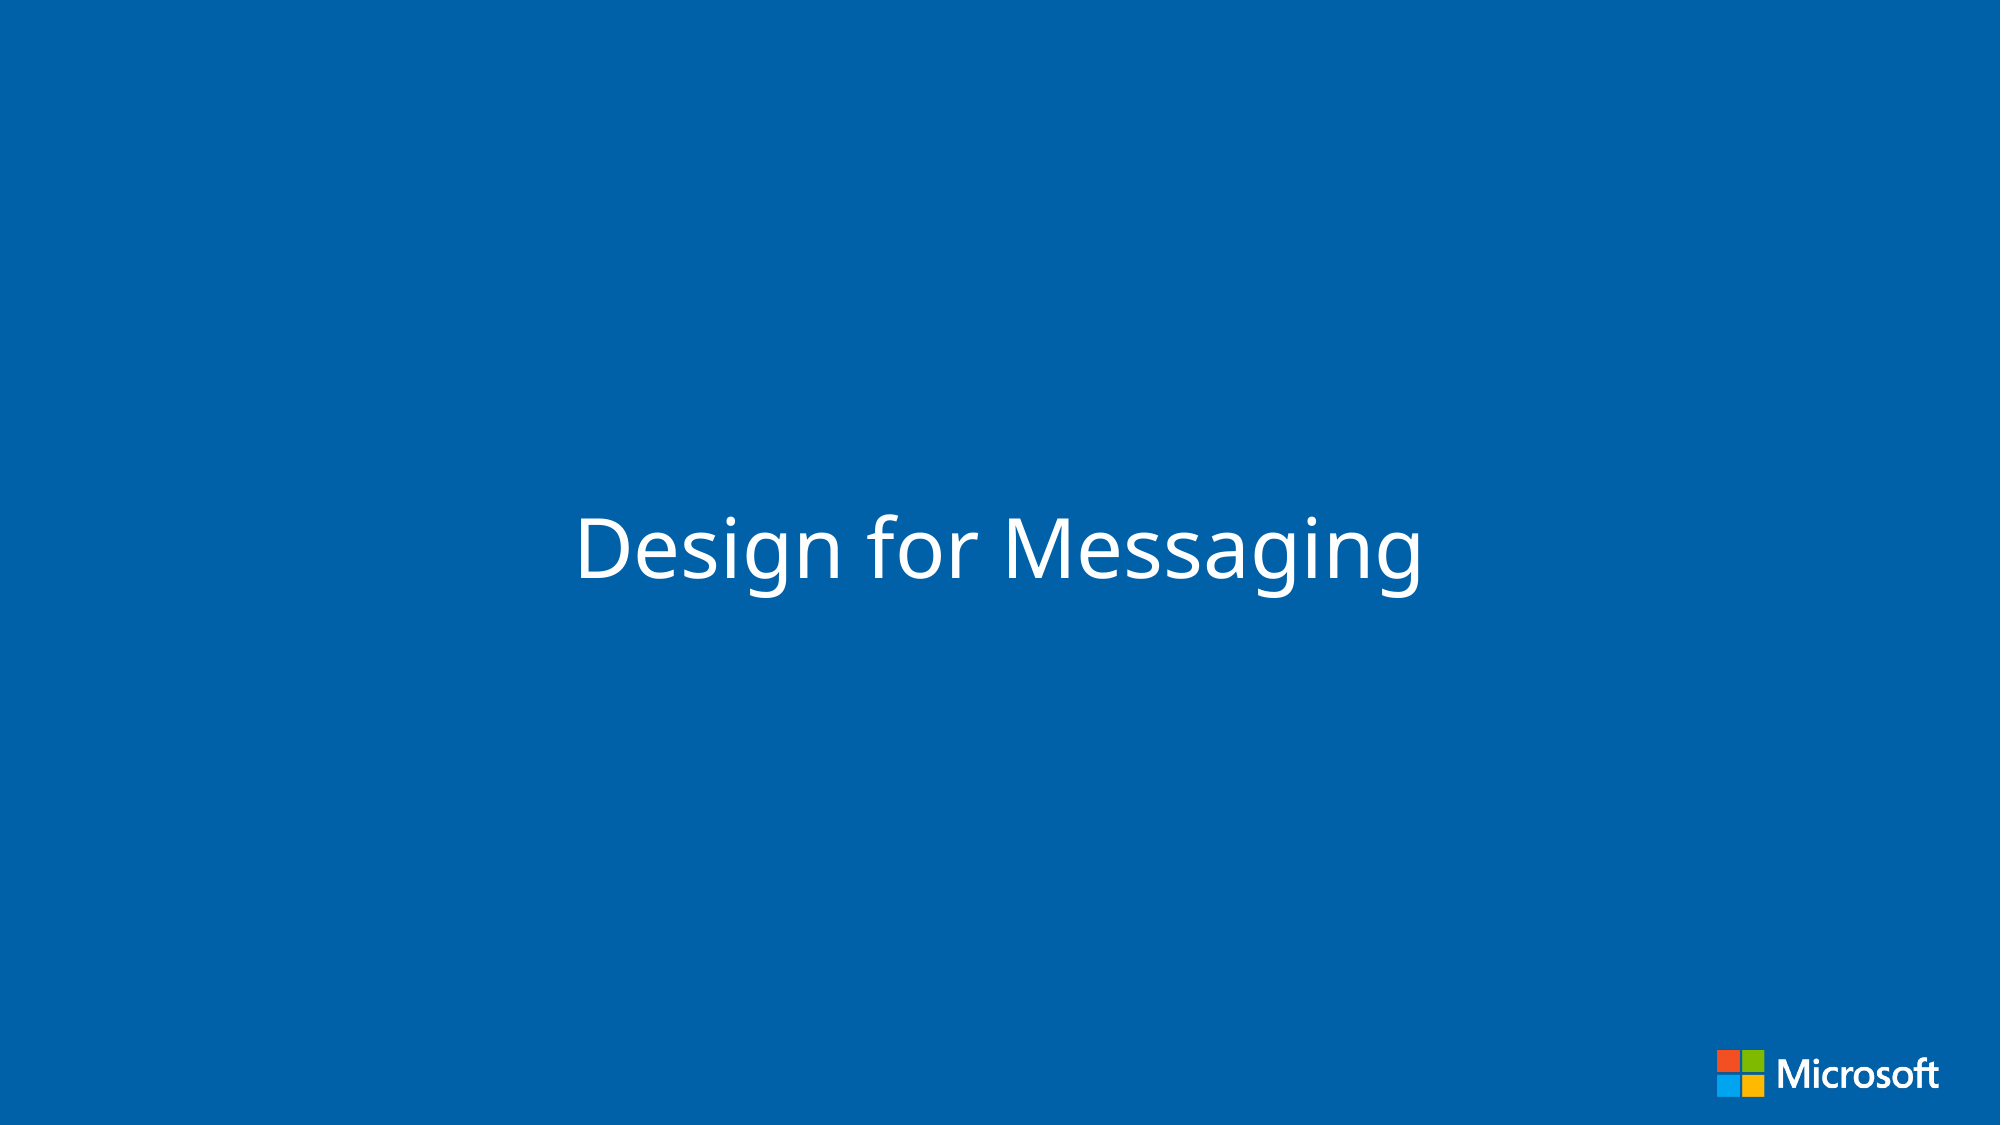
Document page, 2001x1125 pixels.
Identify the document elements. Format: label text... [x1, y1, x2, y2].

picture [1686, 1021, 1969, 1125]
title Design for Messaging [149, 433, 1851, 657]
